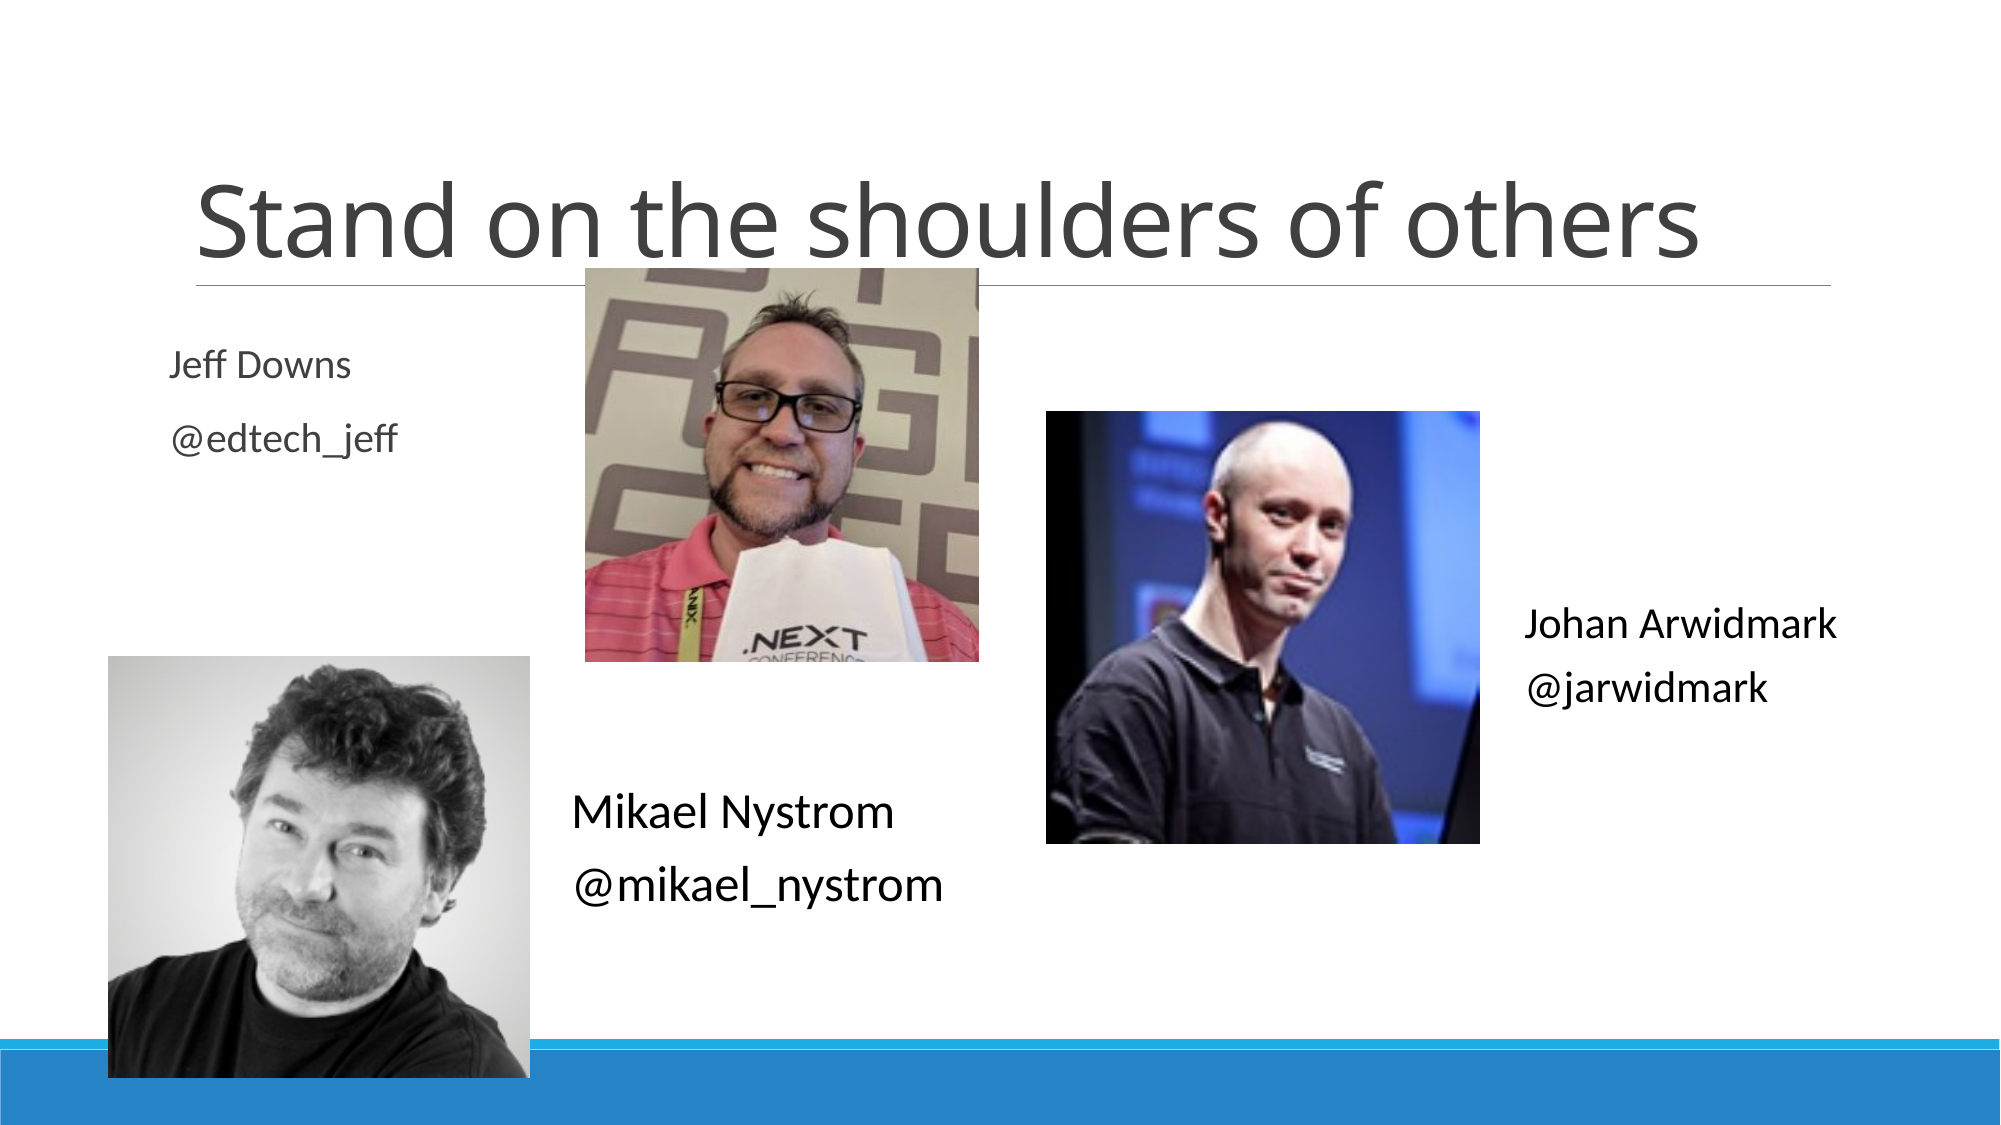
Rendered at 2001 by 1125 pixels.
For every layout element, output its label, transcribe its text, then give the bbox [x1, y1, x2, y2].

picture [1046, 411, 1480, 845]
title Stand on the shoulders of others [180, 47, 1830, 285]
picture [107, 656, 530, 1079]
text_box Mikael Nystrom @mikael_nystrom [556, 777, 1071, 921]
picture [584, 268, 980, 663]
text_box Johan Arwidmark @jarwidmark [1509, 593, 1970, 721]
list Jeff Downs @edtech_jeff [168, 334, 582, 488]
